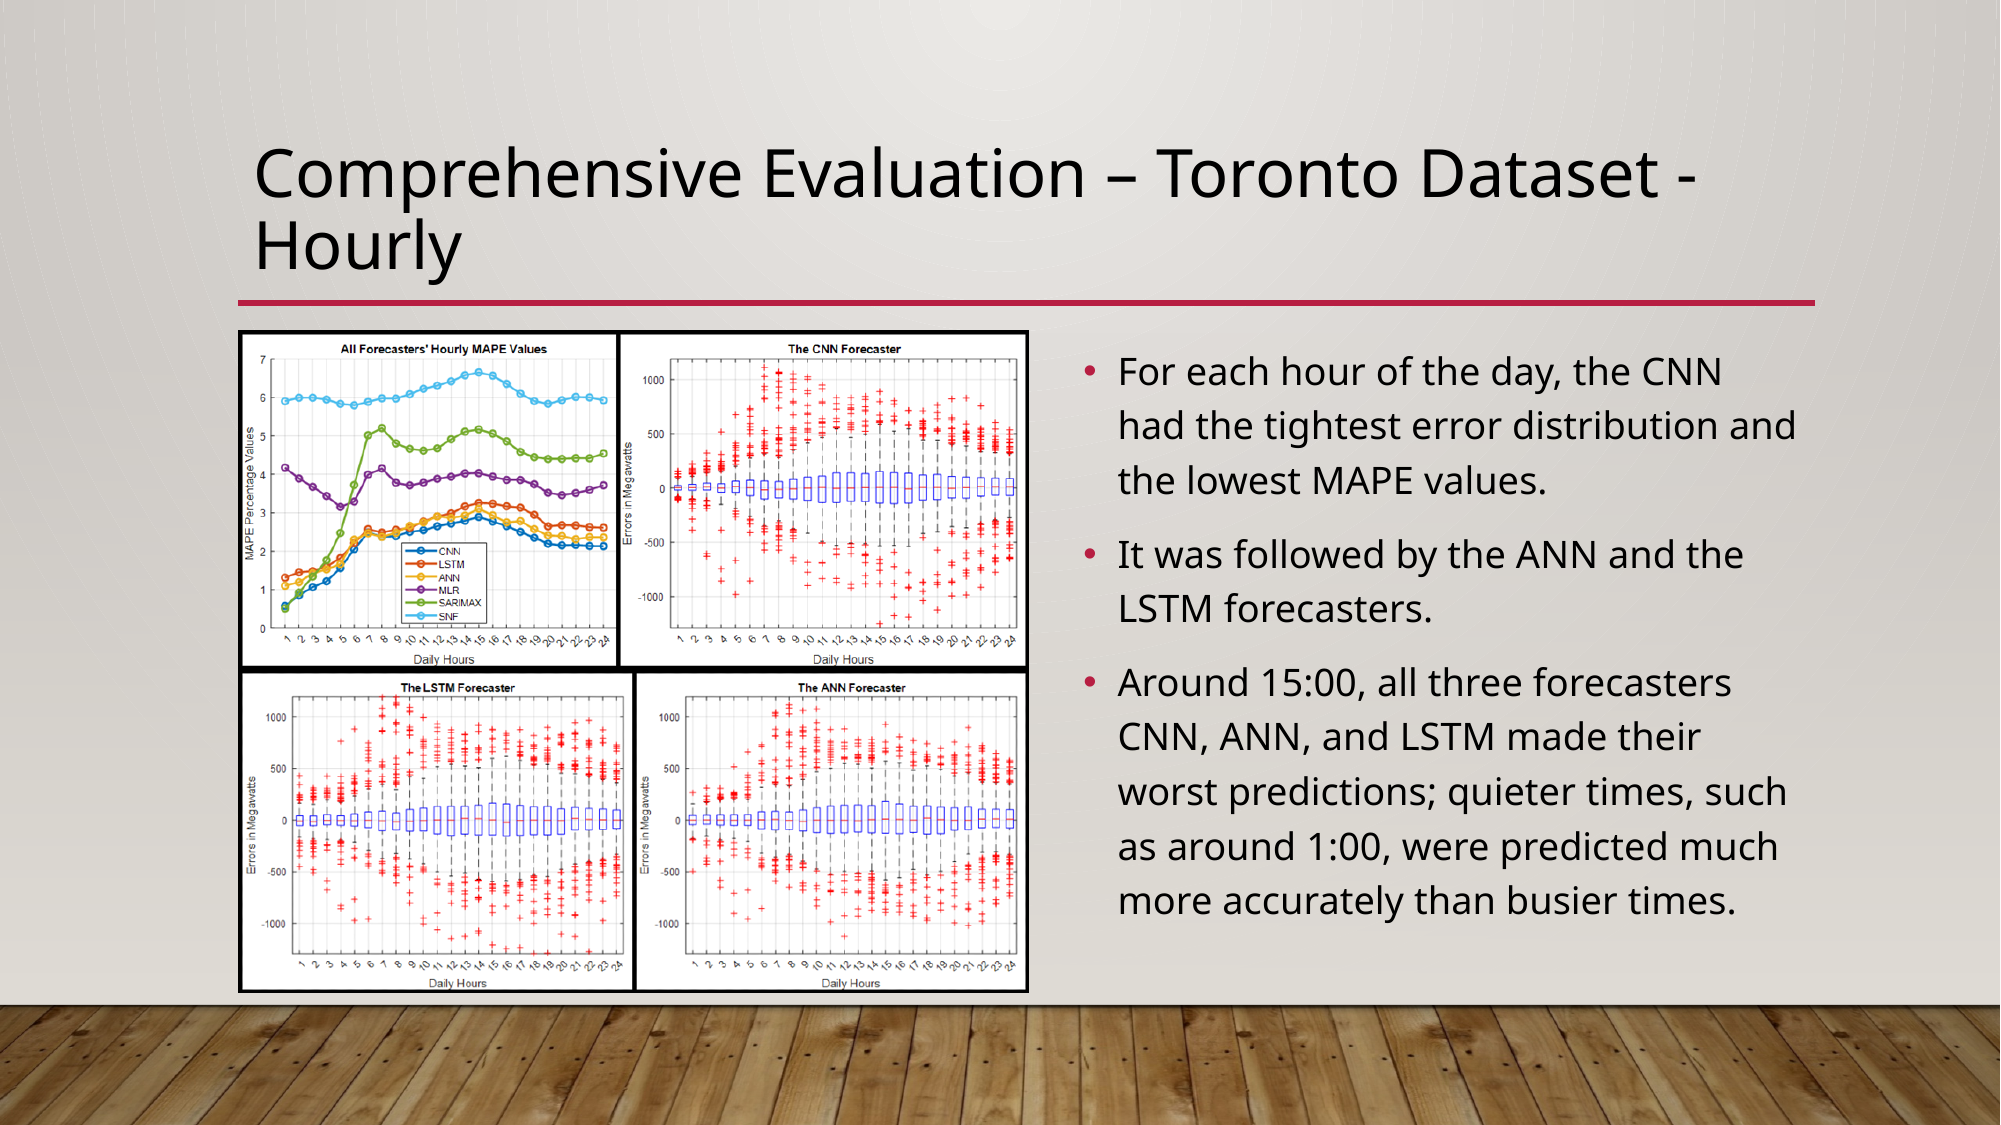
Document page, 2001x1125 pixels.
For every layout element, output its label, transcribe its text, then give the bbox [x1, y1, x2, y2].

list For each hour of the day, the CNN had the tightest error distribution and the lowest MAPE values. It was followed by the ANN and the LSTM forecasters. Around 15:00, all three forecasters CNN, ANN, and LSTM made their worst predictions; quieter times, such as around 1:00, were predicted much more accurately than busier times. [1068, 330, 1814, 984]
title Comprehensive Evaluation – Toronto Dataset - Hourly [238, 131, 1814, 305]
picture [237, 330, 1030, 994]
picture [0, 1005, 2000, 1125]
